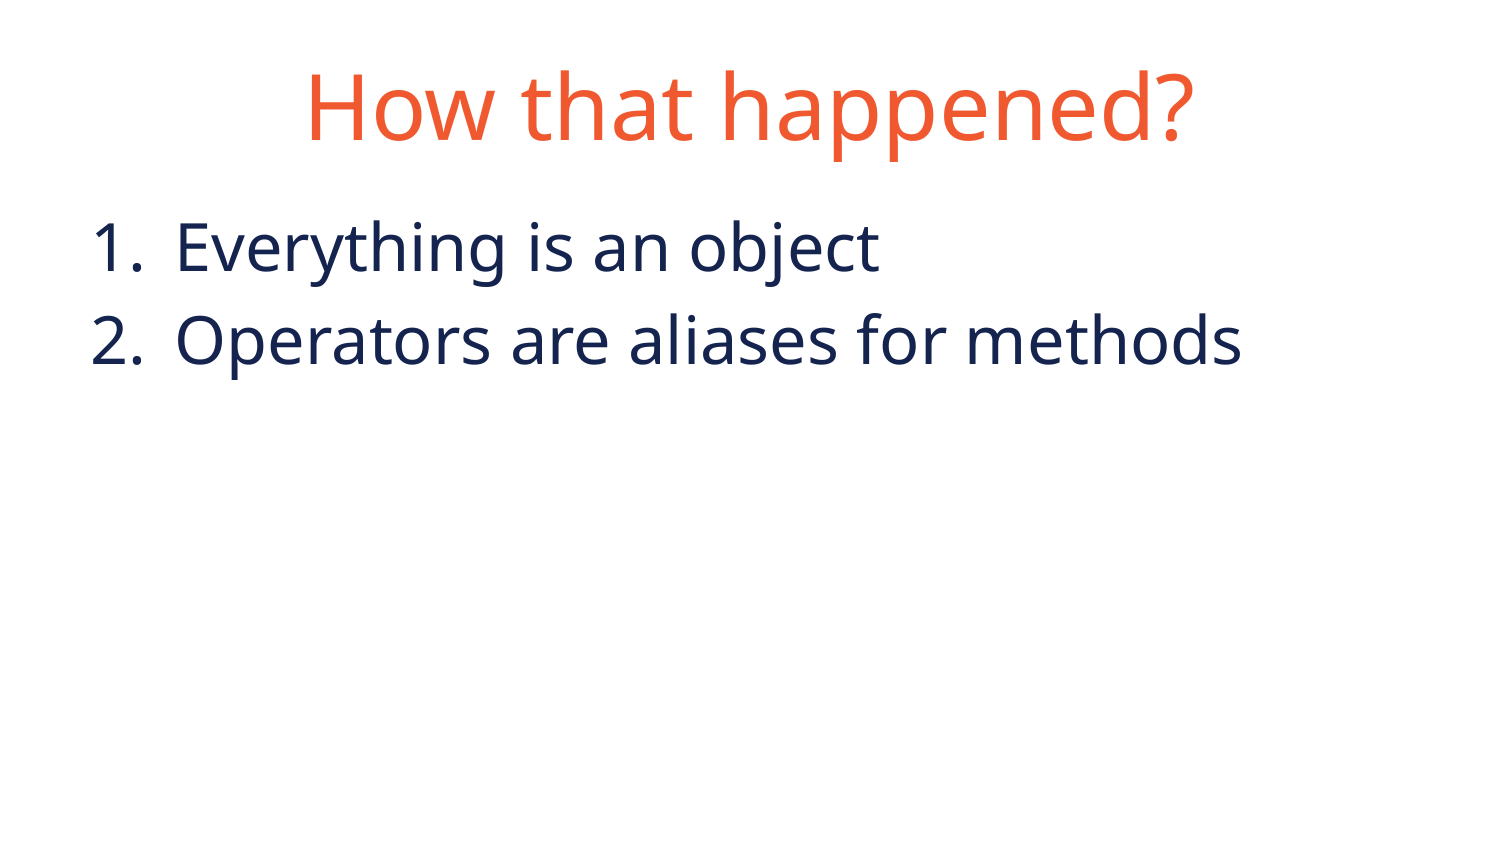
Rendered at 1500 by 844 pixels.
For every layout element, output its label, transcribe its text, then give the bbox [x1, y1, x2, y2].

list Everything is an object Operators are aliases for methods [75, 196, 1425, 823]
title How that happened? [75, 33, 1425, 175]
